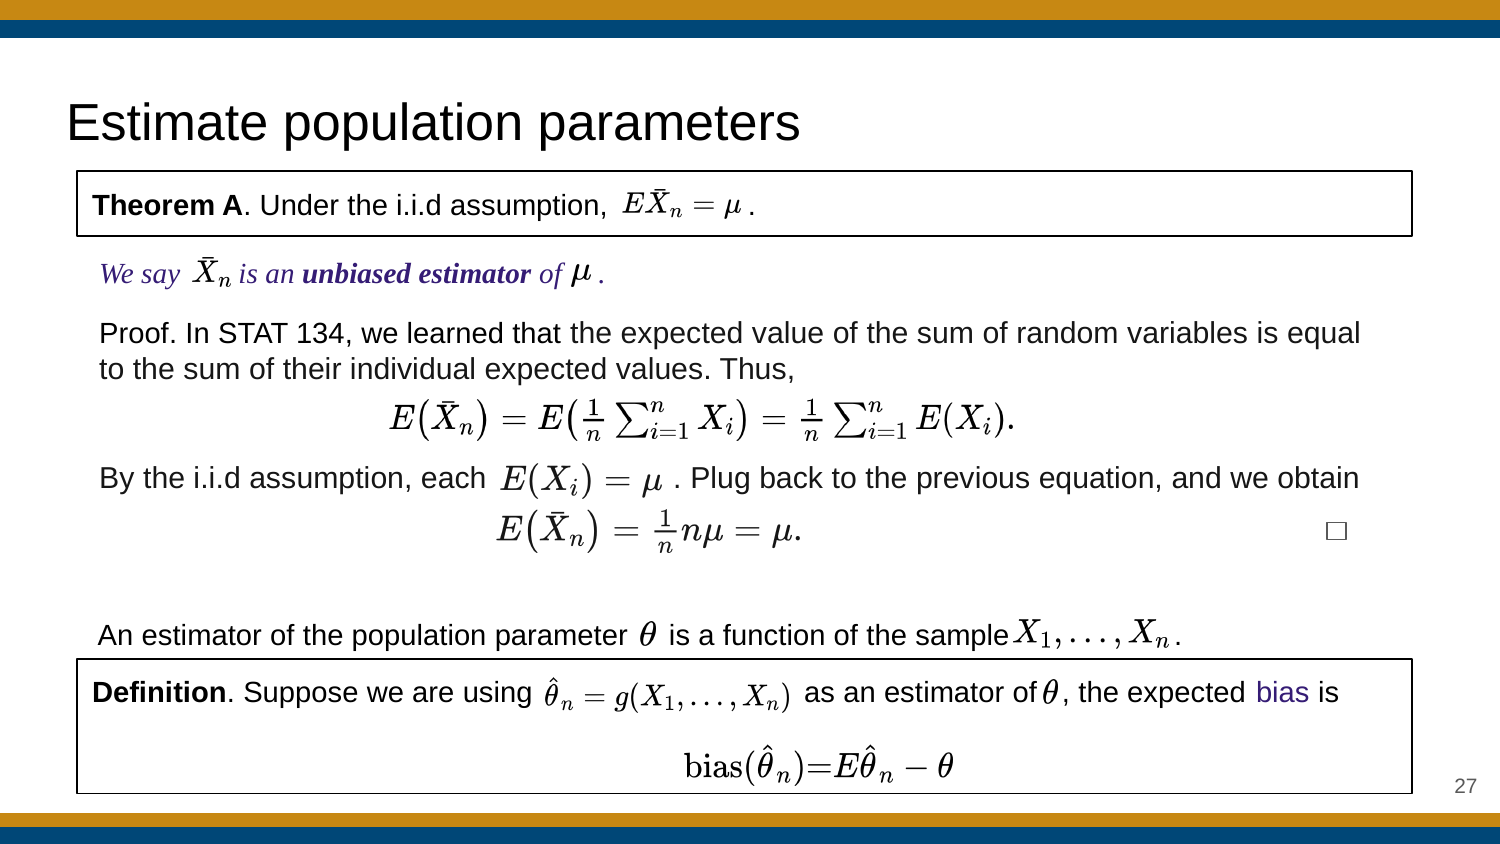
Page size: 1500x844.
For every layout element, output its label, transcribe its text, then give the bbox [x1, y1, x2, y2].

picture [0, 0, 1500, 844]
title Estimate population parameters [51, 72, 1075, 167]
text_box Definition. Suppose we are using as an estimator of , the expected bias is [77, 658, 1412, 794]
text_box [75, 233, 941, 304]
text_box An estimator of the population parameter is a function of the sample . [82, 600, 1251, 666]
slide_number 27 [1402, 752, 1493, 817]
text_box We say is an unbiased estimator of . [84, 239, 1361, 297]
text_box Proof. In STAT 134, we learned that the expected value of the sum of random variables is equal to the sum of their individual expected values. Thus, By the i.i.d assumption, each . Plug back to the previous equation, and we obtain [84, 297, 1387, 545]
text_box Theorem A. Under the i.i.d assumption, . [77, 171, 1412, 237]
